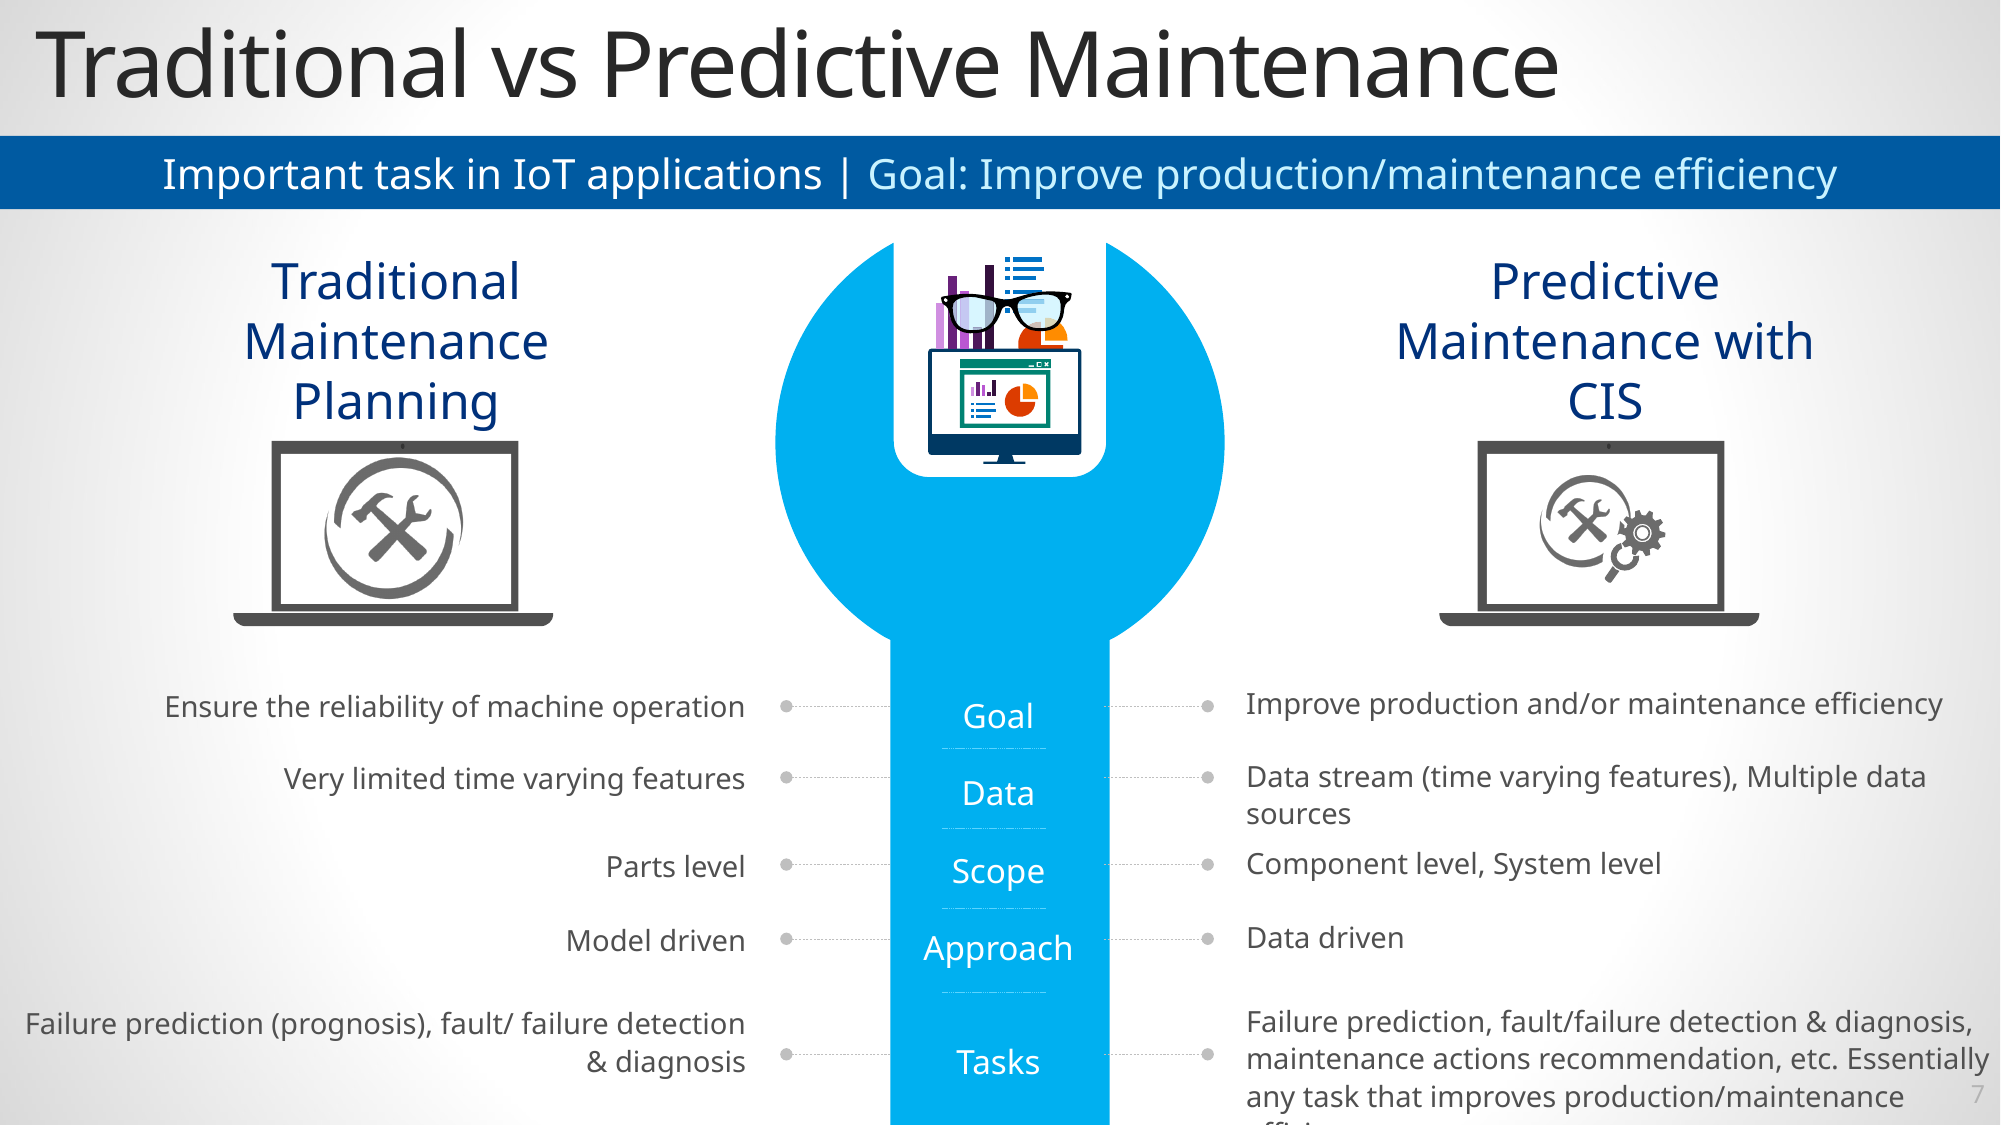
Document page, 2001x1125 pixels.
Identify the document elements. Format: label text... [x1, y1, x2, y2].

slide_number 7 [1550, 1065, 2000, 1125]
text_box Data [897, 762, 1099, 819]
text_box Important task in IoT applications | Goal: Improve production/maintenance efficiency [0, 135, 2000, 210]
text_box Improve production and/or maintenance efficiency [1231, 675, 2000, 728]
text_box Data driven [1231, 909, 2000, 963]
text_box [774, 259, 1226, 1125]
text_box Data stream (time varying features), Multiple data sources [1231, 748, 2000, 838]
text_box Traditional vs Predictive Maintenance [20, 11, 2000, 135]
text_box Parts level [0, 838, 761, 891]
text_box Model driven [0, 912, 761, 965]
text_box Failure prediction, fault/failure detection & diagnosis, maintenance actions recommendation, etc. Essentially any task that improves production/maintenance efficiency [1231, 993, 2000, 1125]
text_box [1437, 440, 1762, 627]
text_box Very limited time varying features [0, 750, 761, 804]
text_box Component level, System level [1231, 838, 2000, 888]
text_box Ensure the reliability of machine operation [0, 678, 761, 731]
text_box Tasks [897, 1031, 1099, 1089]
text_box Scope [897, 840, 1099, 898]
picture [0, 0, 2001, 1125]
text_box Goal [897, 685, 1099, 743]
text_box Approach [897, 917, 1099, 975]
text_box Predictive Maintenance with CIS [1357, 297, 1854, 381]
text_box Failure prediction (prognosis), fault/ failure detection & diagnosis [8, 995, 762, 1086]
text_box Traditional Maintenance Planning [142, 297, 652, 381]
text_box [231, 440, 556, 627]
